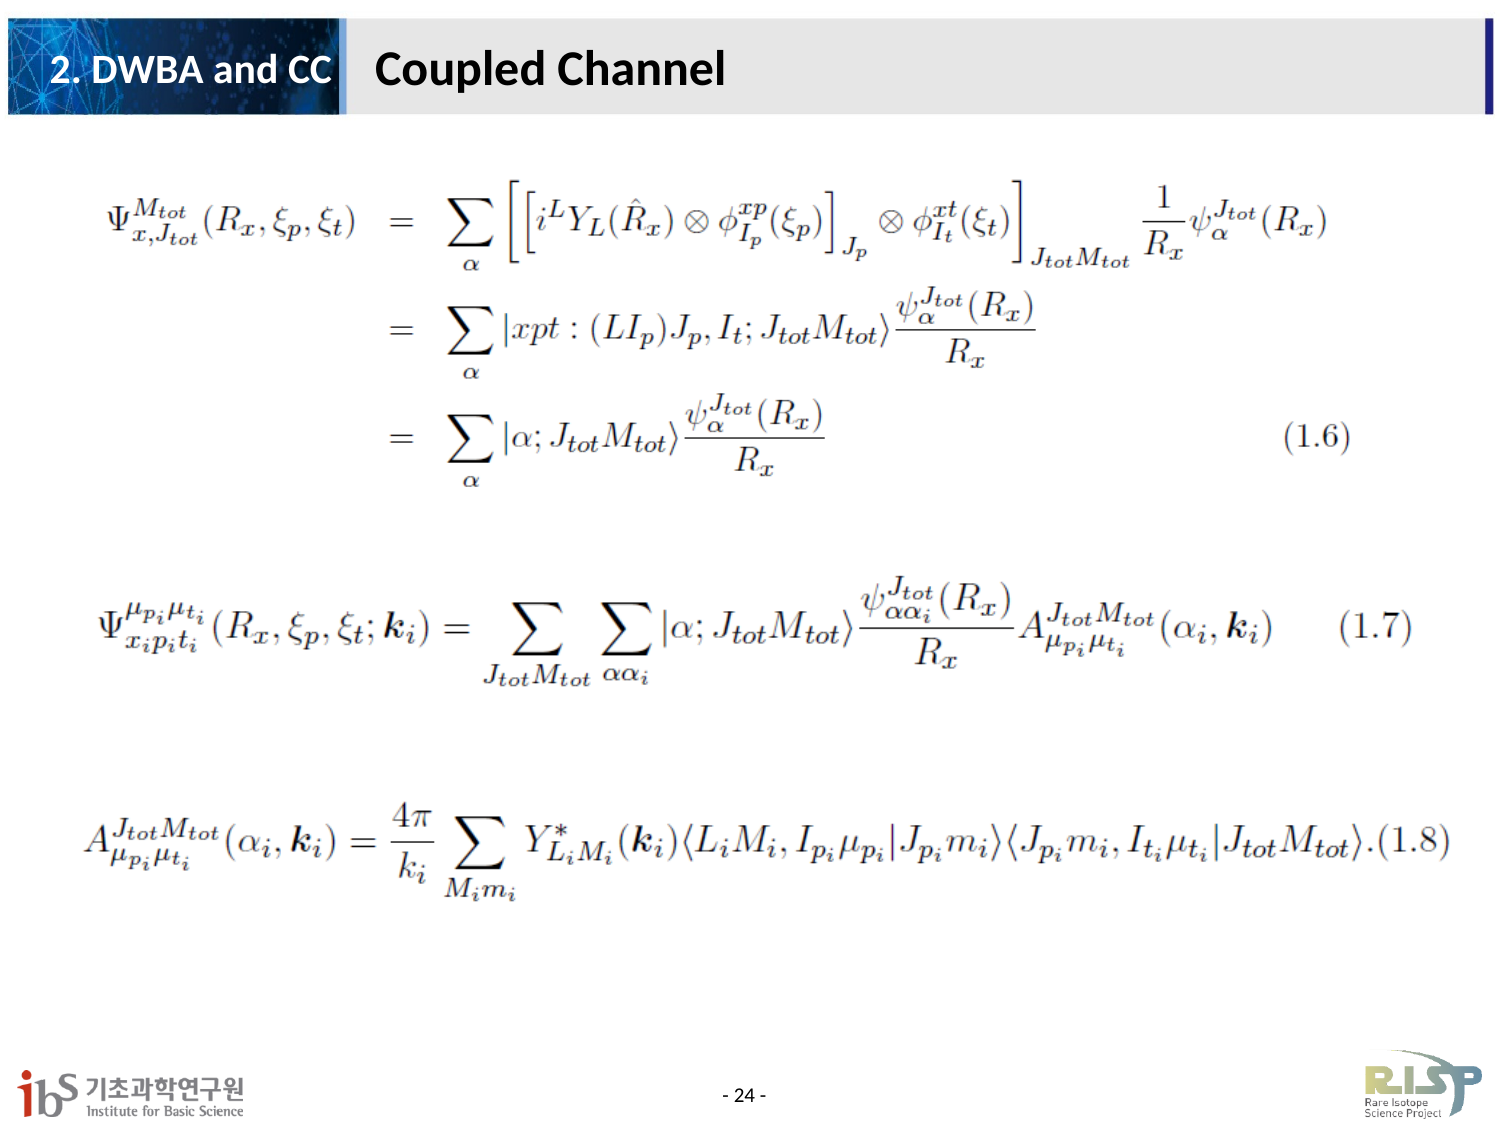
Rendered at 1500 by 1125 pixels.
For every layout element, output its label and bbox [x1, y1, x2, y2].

picture [17, 1070, 243, 1117]
picture [58, 563, 1442, 707]
picture [2, 10, 1500, 130]
picture [58, 786, 1471, 919]
picture [1364, 1049, 1482, 1119]
picture [76, 153, 1371, 507]
